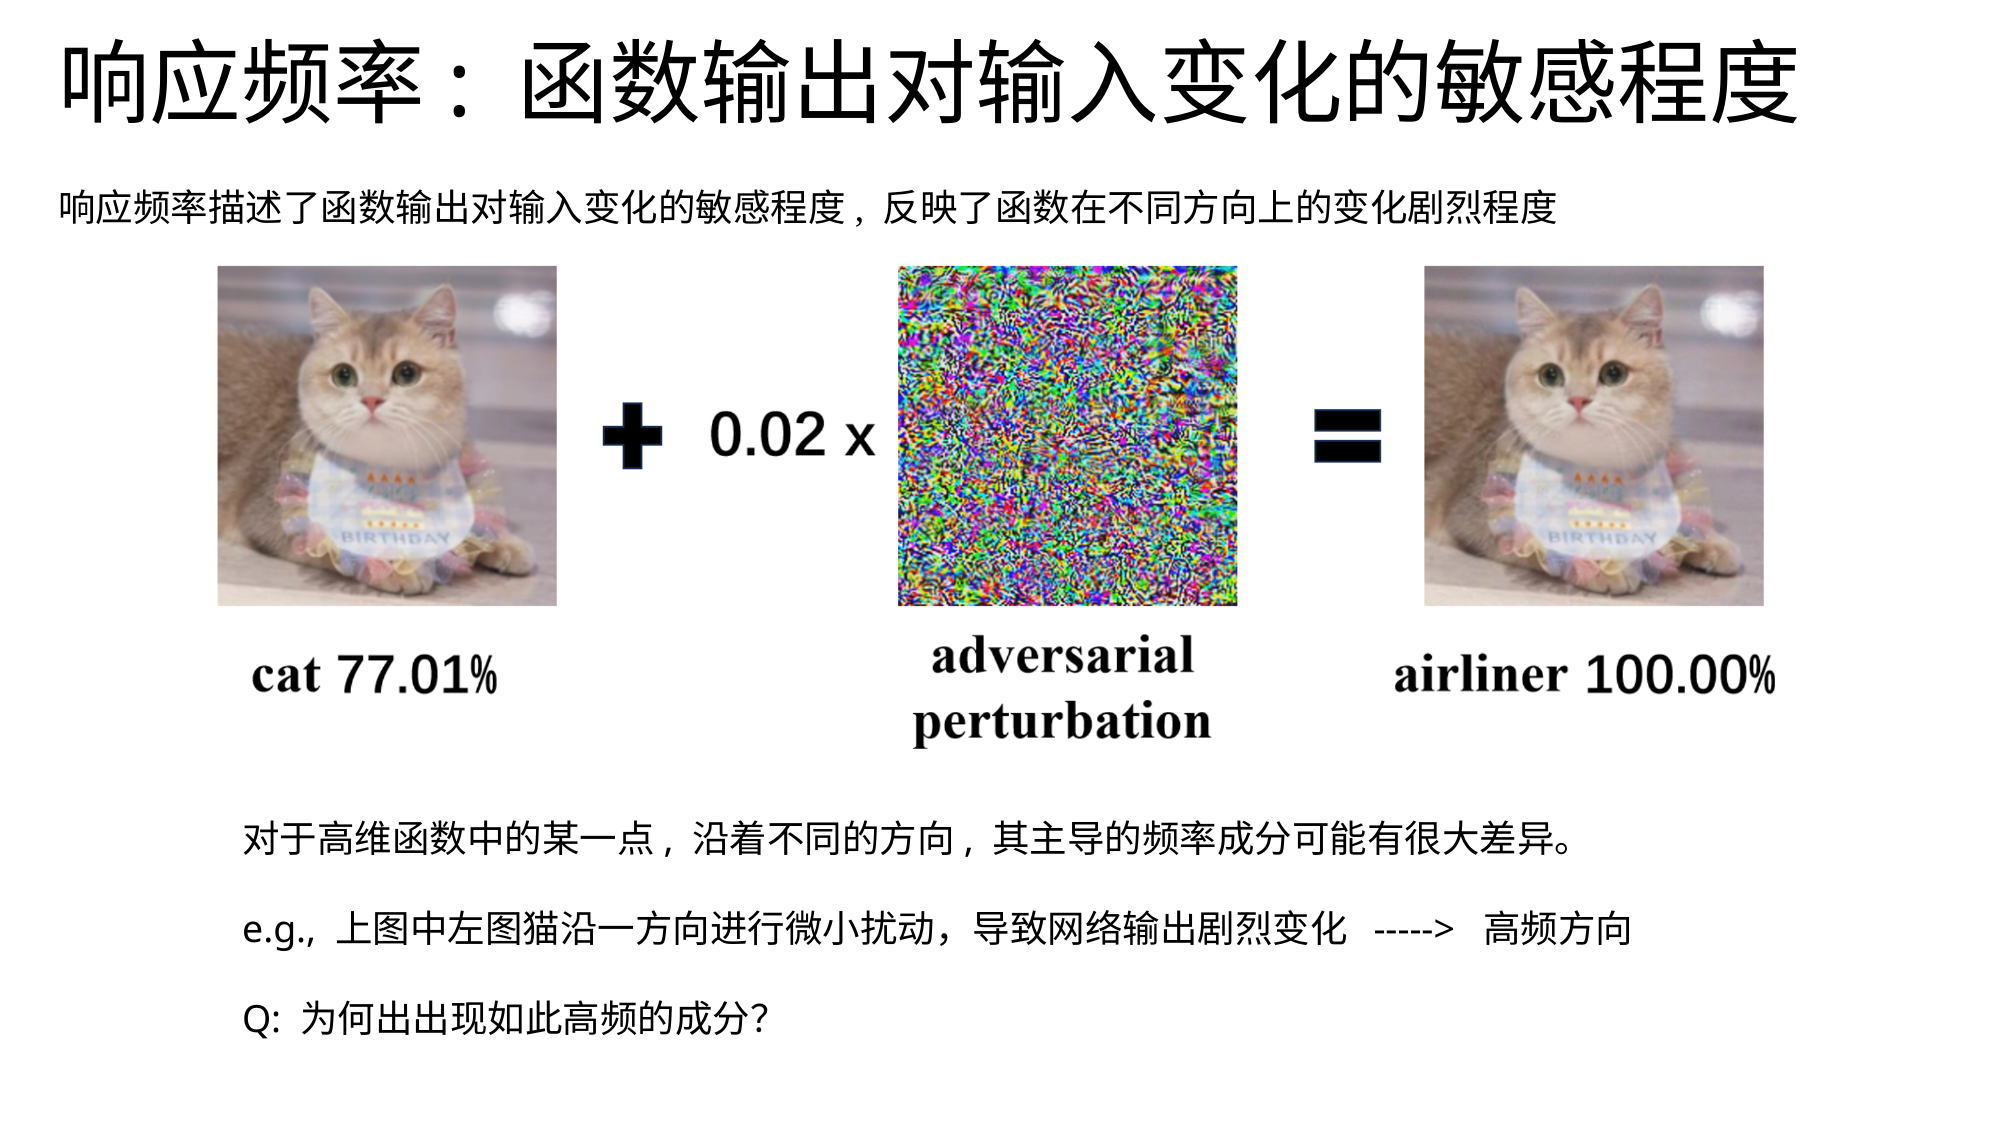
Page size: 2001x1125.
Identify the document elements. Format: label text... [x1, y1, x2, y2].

text_box 响应频率: 函数输出对输入变化的敏感程度 [43, 30, 1919, 156]
text_box 对于高维函数中的某一点, 沿着不同的方向, 其主导的频率成分可能有很大差异。 e.g., 上图中左图猫沿一方向进行微小扰动，导致网络输出剧烈变化 -----> 高频方向 Q: 为何出出现如此高频的成分？ [227, 807, 1796, 1048]
text_box 响应频率描述了函数输出对输入变化的敏感程度, 反映了函数在不同方向上的变化剧烈程度 [43, 176, 1717, 237]
picture [181, 237, 1819, 781]
